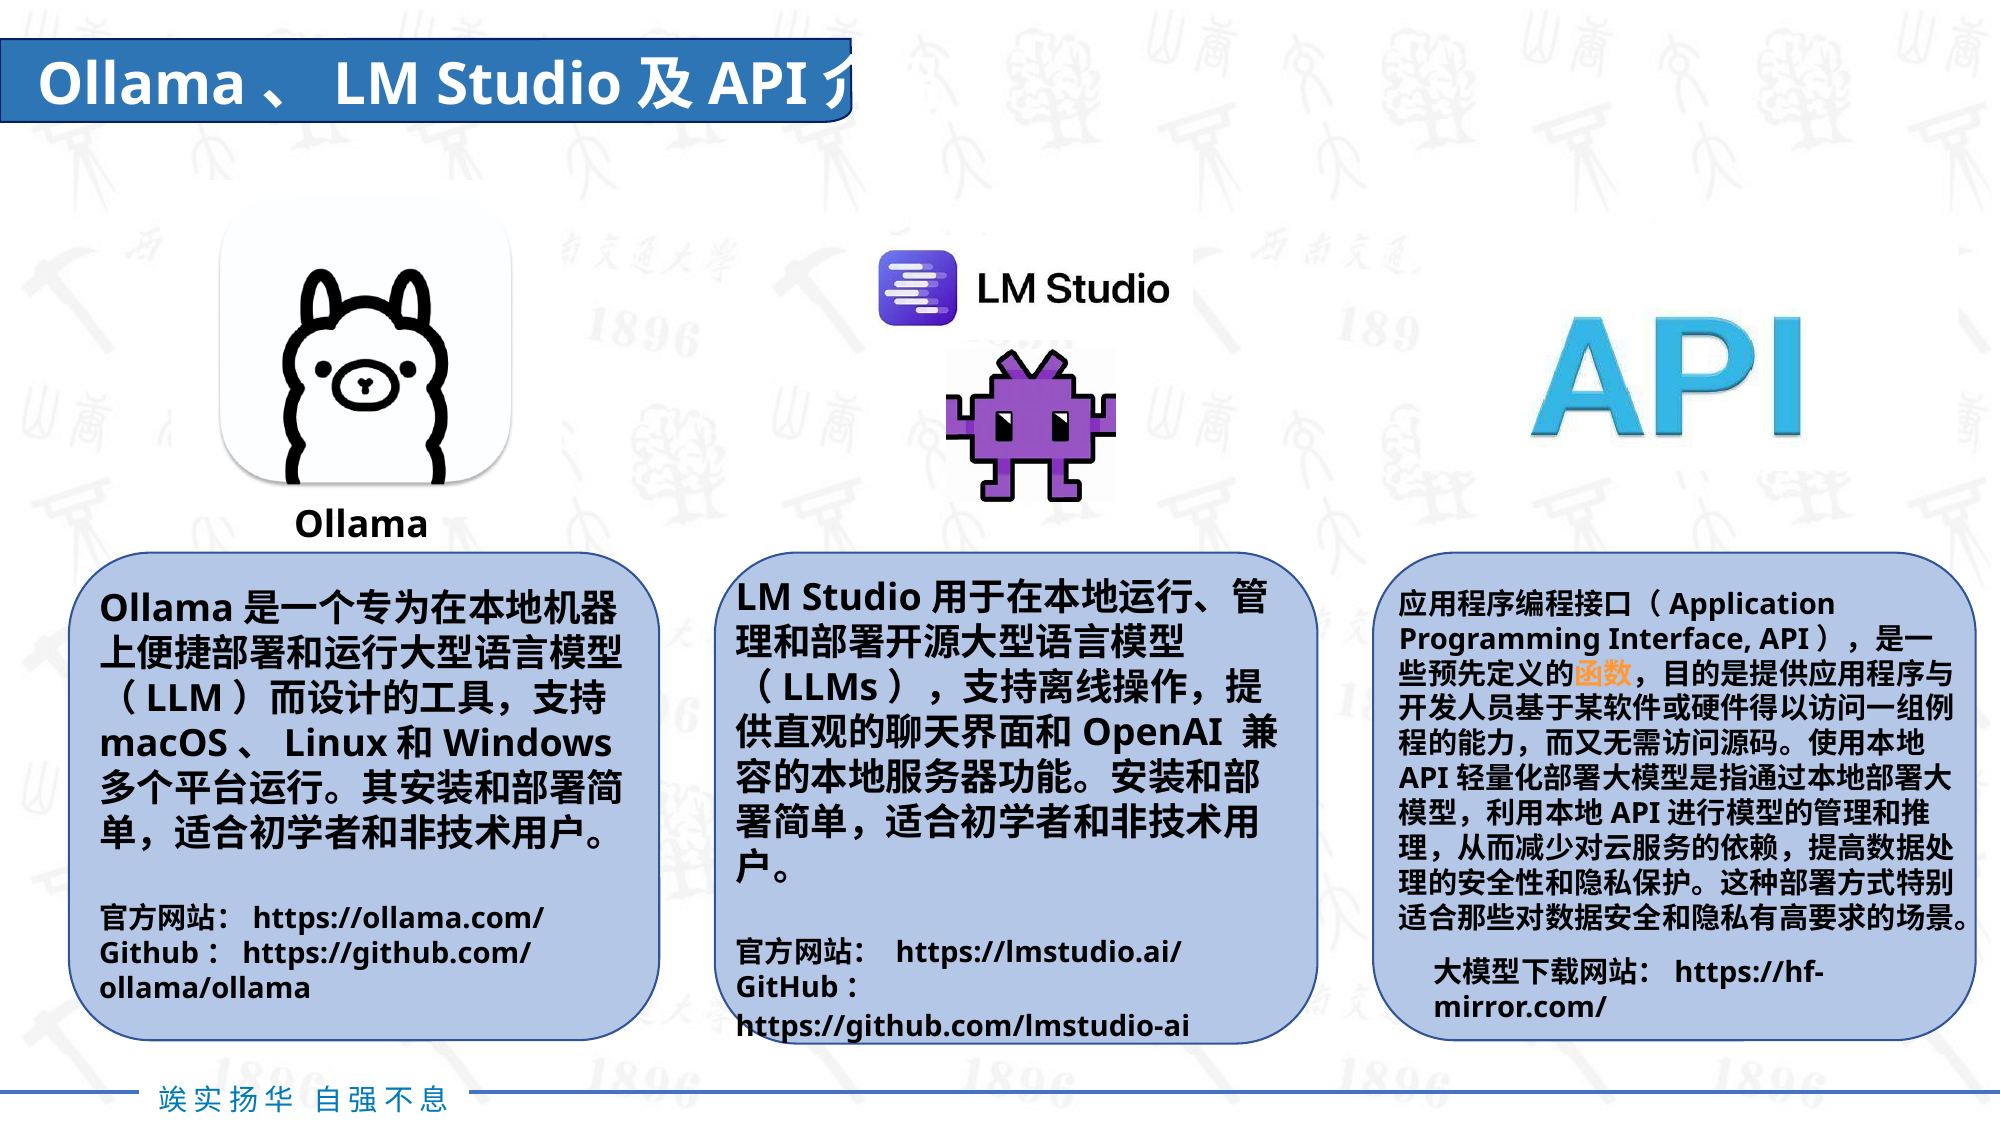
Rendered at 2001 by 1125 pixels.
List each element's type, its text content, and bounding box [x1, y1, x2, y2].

picture [171, 180, 562, 517]
text_box [751, 551, 1281, 565]
text_box 大模型下载网站：https://hf-mirror.com/ [1418, 946, 1959, 1031]
picture [1420, 226, 1959, 471]
text_box 应用程序编程接口（Application Programming Interface, API），是一些预先定义的函数，目的是提供应用程序与开发人员基于某软件或硬件得以访问一组例程的能力，而又无需访问源码。使用本地API轻量化部署大模型是指通过本地部署大模型，利用本地API进行模型的管理和推理，从而减少对云服务的依赖，提高数据处理的安全性和隐私保护。这种部署方式特别适合那些对数据安全和隐私有高要求的场景。 [1384, 577, 1975, 942]
text_box Ollama、LM Studio及API介绍 [22, 38, 1114, 106]
text_box Ollama是一个专为在本地机器上便捷部署和运行大型语言模型（LLM）而设计的工具，支持macOS、Linux和Windows多个平台运行。其安装和部署简单，适合初学者和非技术用户。 官方网站：https://ollama.com/ Github：https://github.com/ollama/ollama [84, 576, 649, 1008]
text_box [1312, 602, 1319, 994]
text_box LM Studio用于在本地运行、管理和部署开源大型语言模型（LLMs），支持离线操作，提供直观的聊天界面和OpenAI 兼容的本地服务器功能。安装和部署简单，适合初学者和非技术用户。 官方网站： https://lmstudio.ai/ GitHub： https://github.com/lmstudio-ai [720, 565, 1312, 1101]
text_box [0, 38, 853, 123]
text_box [1372, 591, 1977, 1042]
text_box [649, 592, 661, 1001]
text_box [713, 603, 720, 994]
picture [946, 349, 1116, 502]
picture [867, 235, 1194, 340]
text_box [1394, 551, 1954, 577]
text_box [67, 585, 645, 1042]
text_box Ollama [279, 517, 474, 552]
text_box [91, 551, 637, 576]
